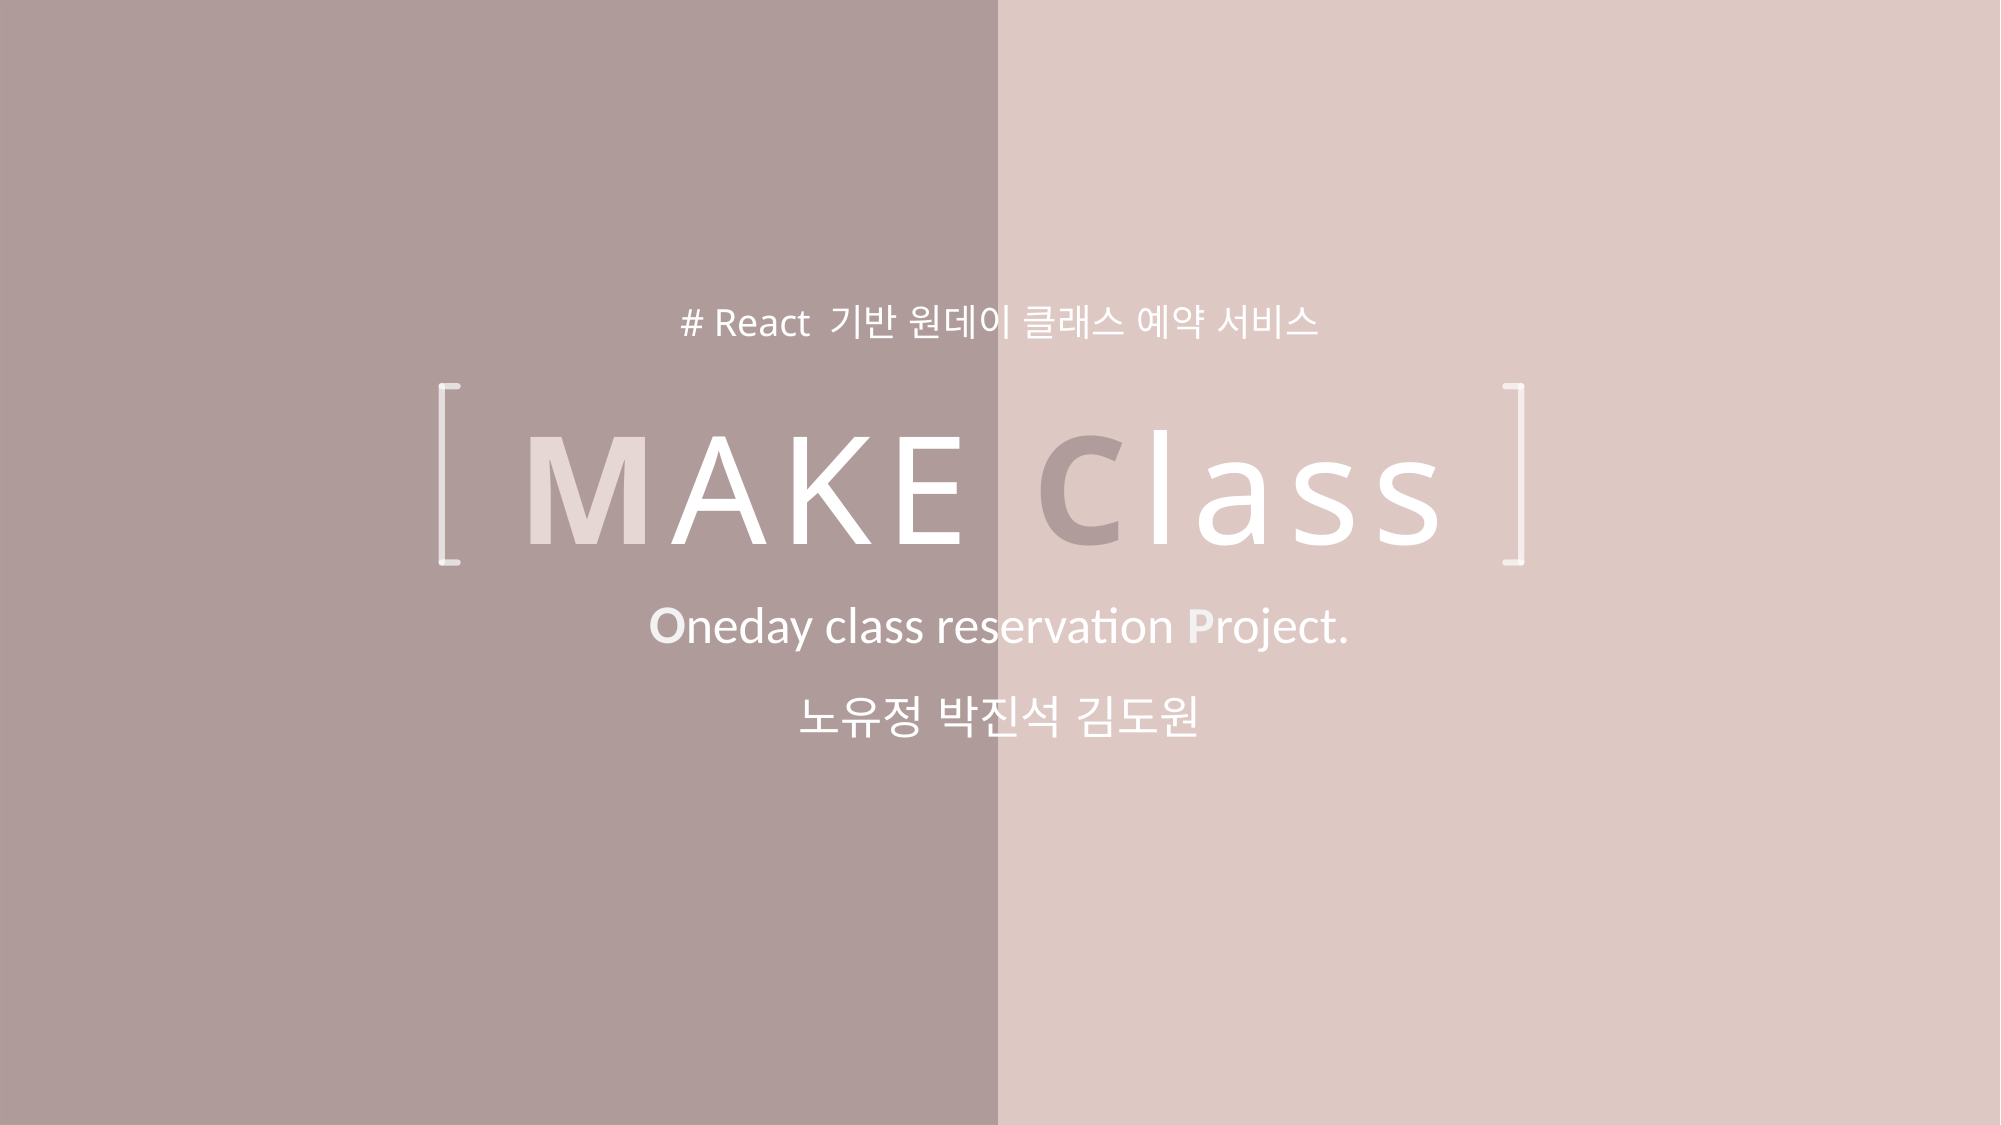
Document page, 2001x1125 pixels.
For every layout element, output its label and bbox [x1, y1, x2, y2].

text_box [441, 385, 1522, 563]
text_box [0, 0, 2000, 1125]
